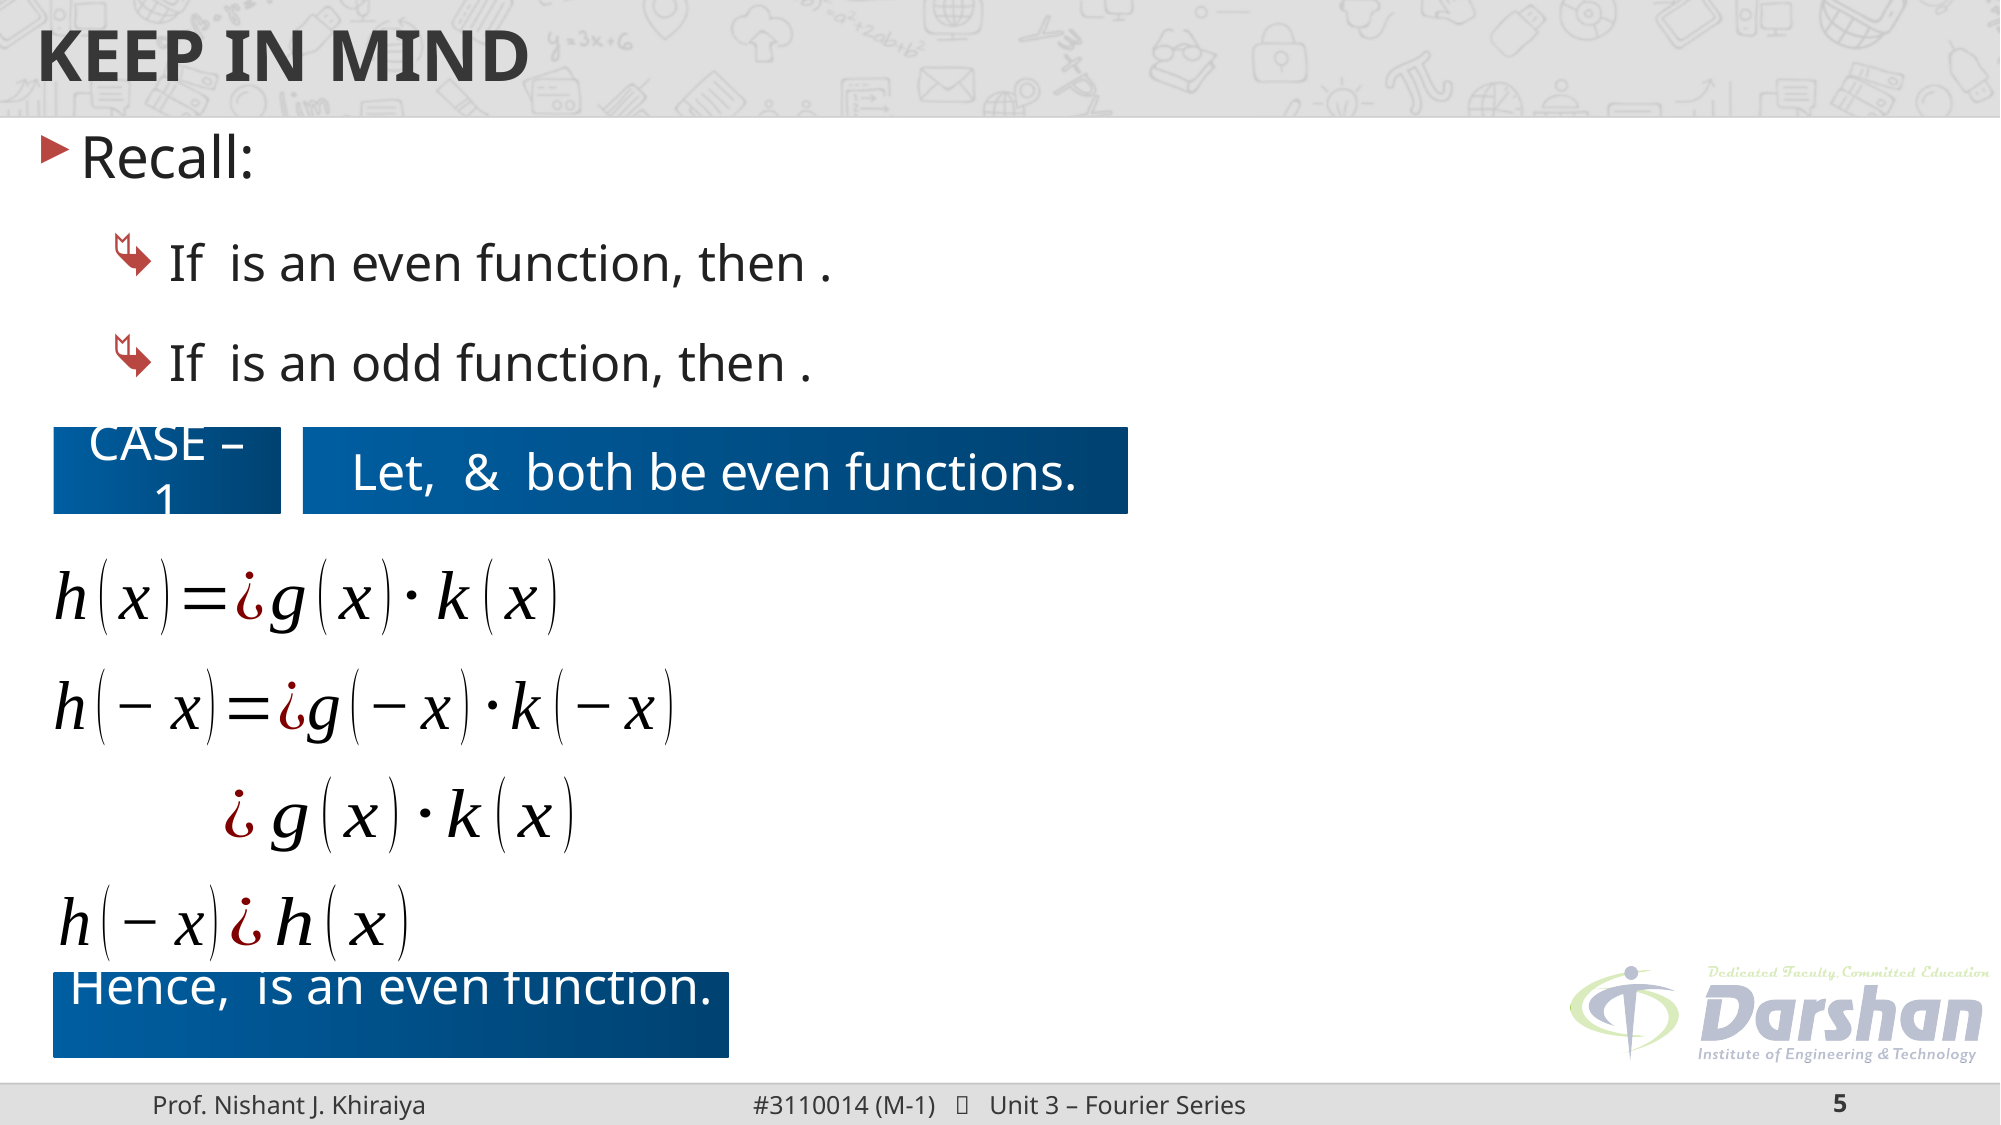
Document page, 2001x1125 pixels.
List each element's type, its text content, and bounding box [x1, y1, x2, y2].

title KEEP IN MIND [0, 0, 2000, 117]
text_box CASE – 1 [53, 427, 282, 514]
